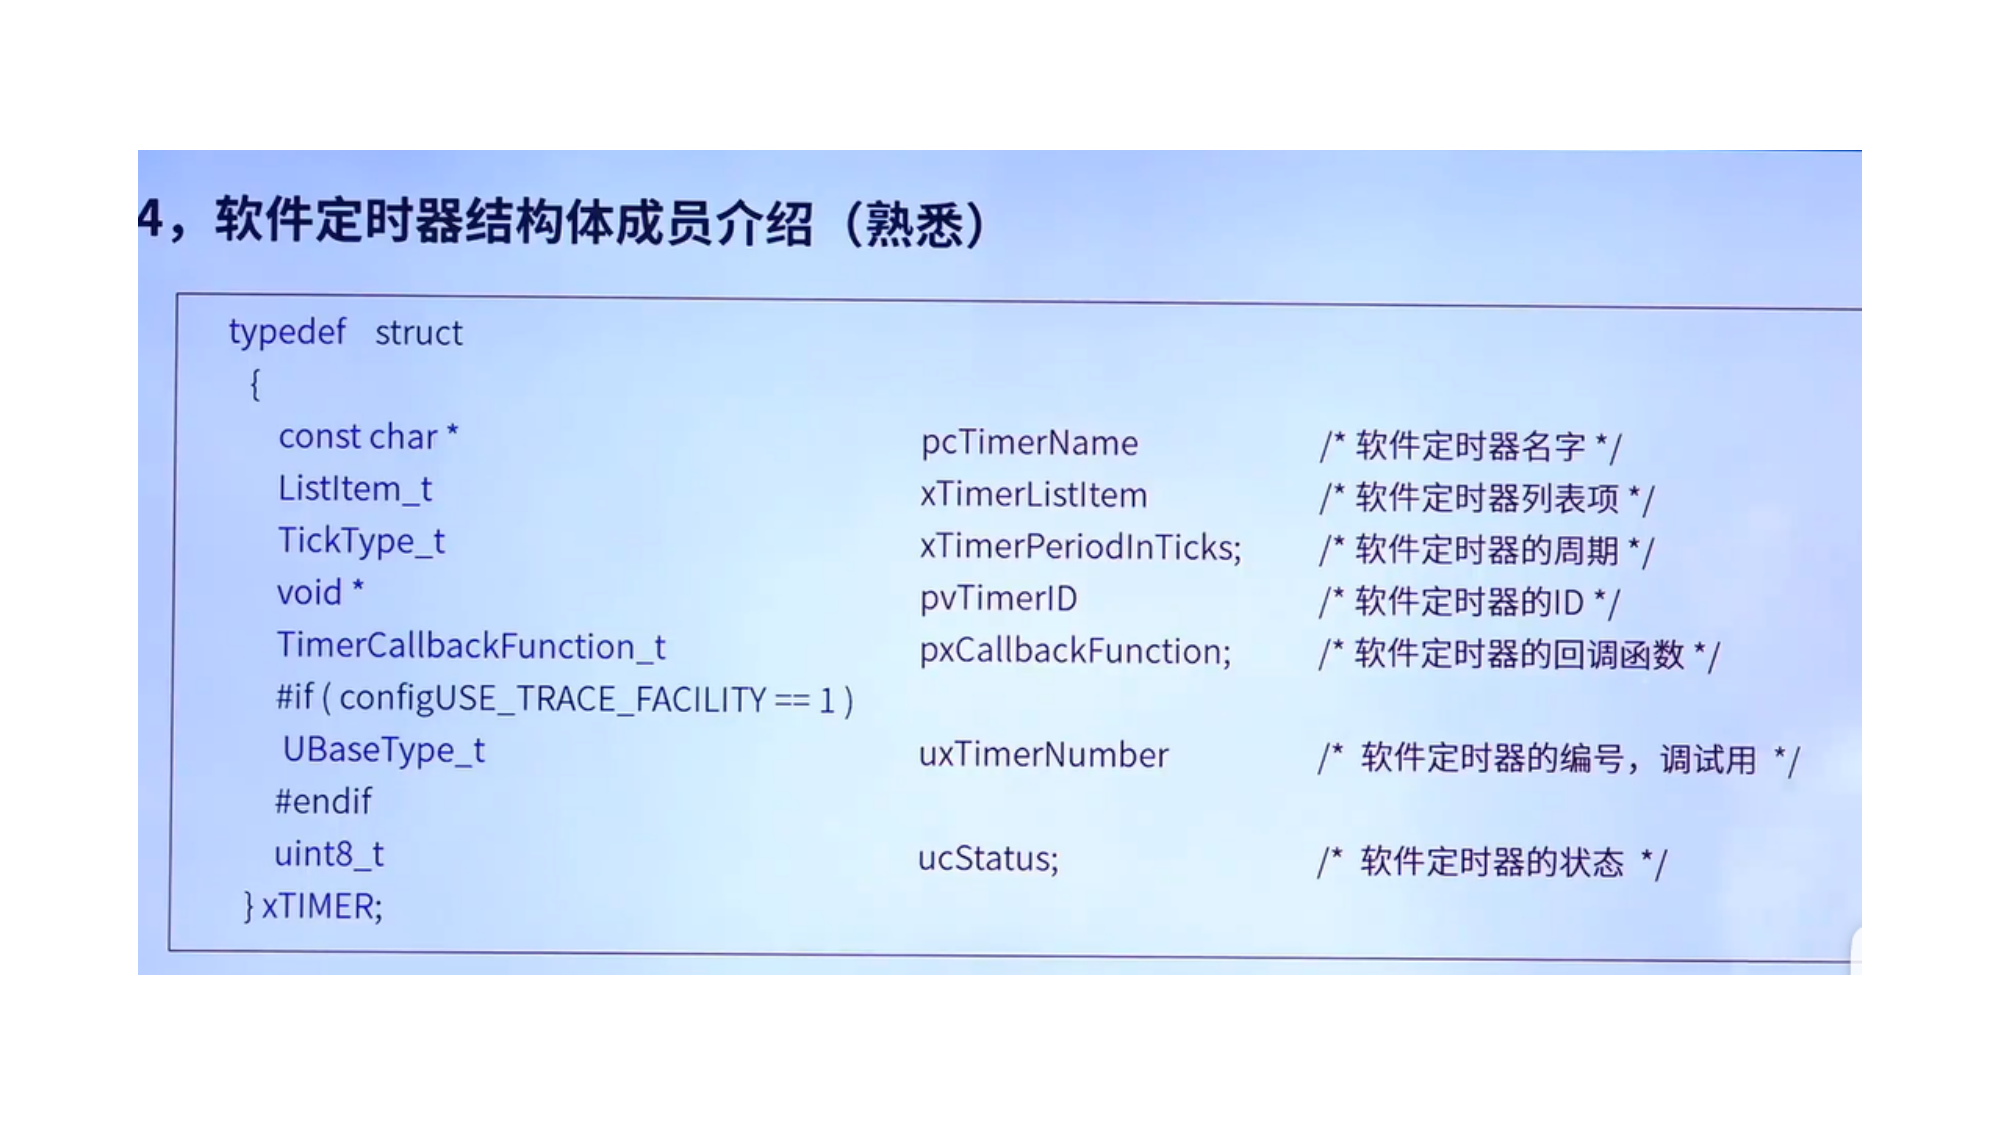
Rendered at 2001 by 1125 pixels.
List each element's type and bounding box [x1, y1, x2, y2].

picture [138, 150, 1862, 975]
